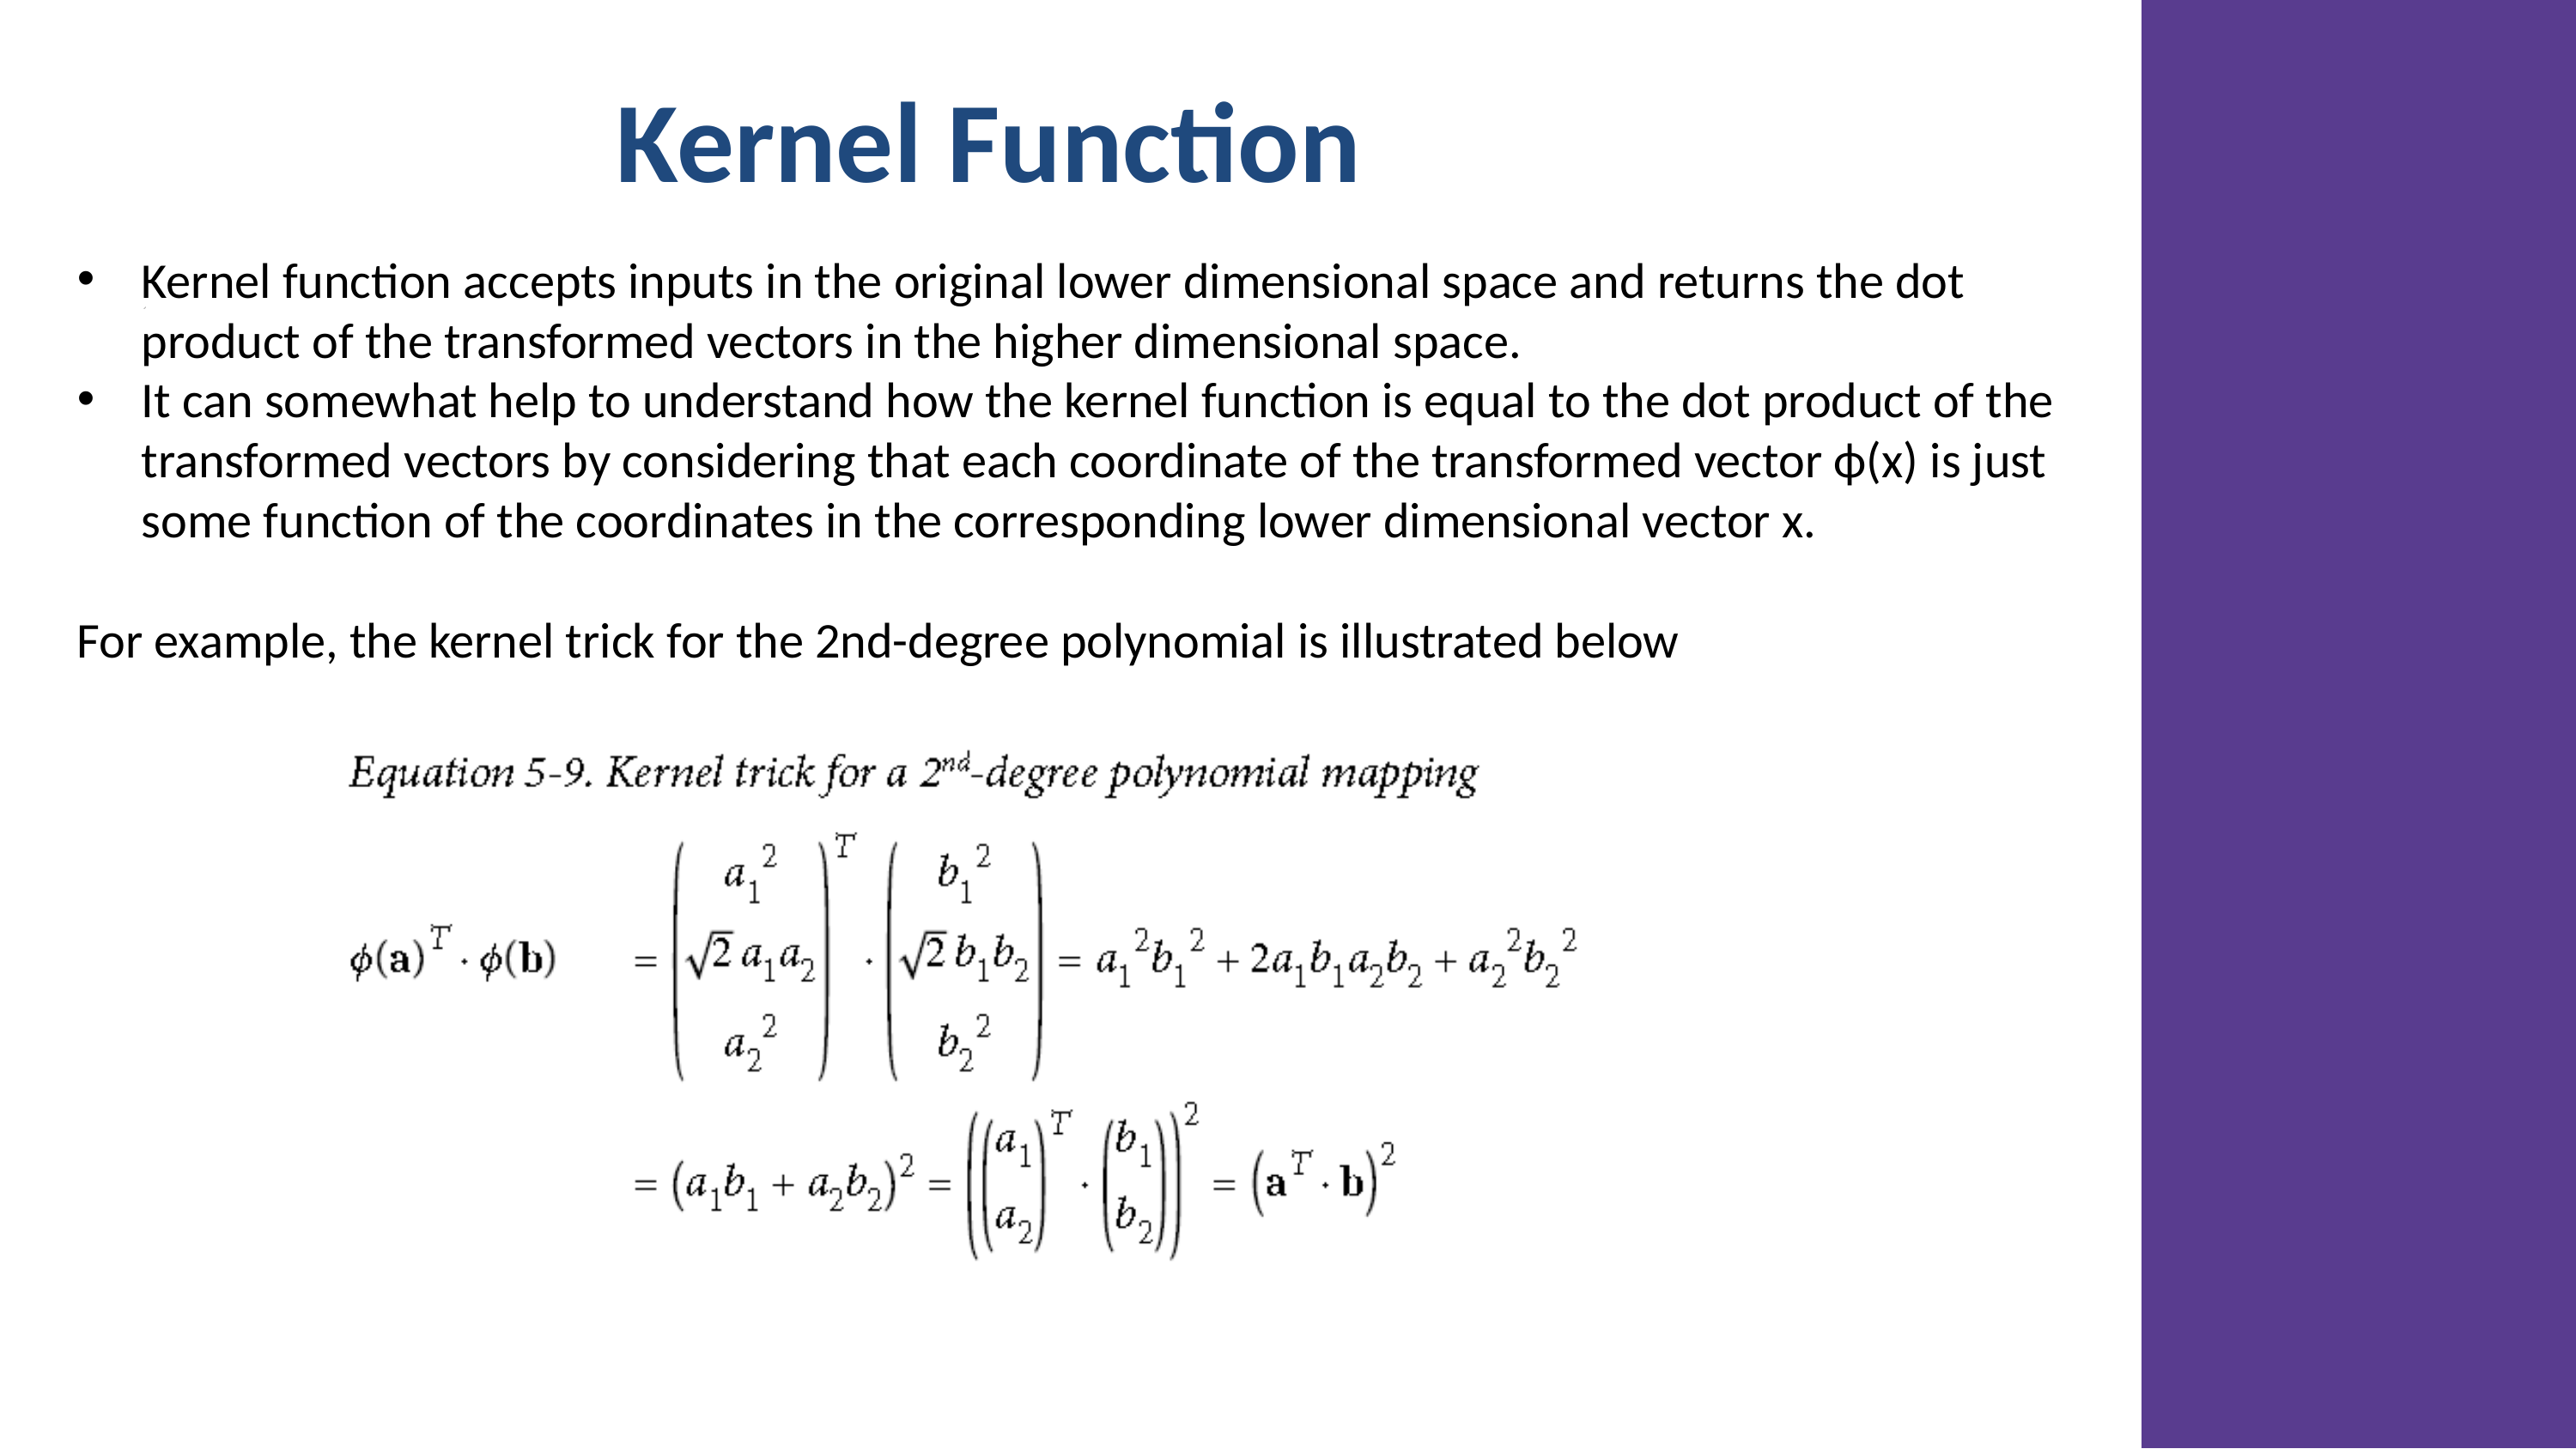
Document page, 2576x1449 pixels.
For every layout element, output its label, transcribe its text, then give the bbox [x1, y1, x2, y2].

text_box Kernel function accepts inputs in the original lower dimensional space and returns the dot product of the transformed vectors in the higher dimensional space. It can somewhat help to understand how the kernel function is equal to the dot product of the transformed vectors by considering that each coordinate of the transformed vector ϕ(x) is just some function of the coordinates in the corresponding lower dimensional vector x. For example, the kernel trick for the 2nd-degree polynomial is illustrated below [64, 241, 2082, 675]
text_box Kernel Function [464, 45, 1514, 241]
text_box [2141, 0, 2576, 1449]
picture [332, 745, 1606, 1276]
